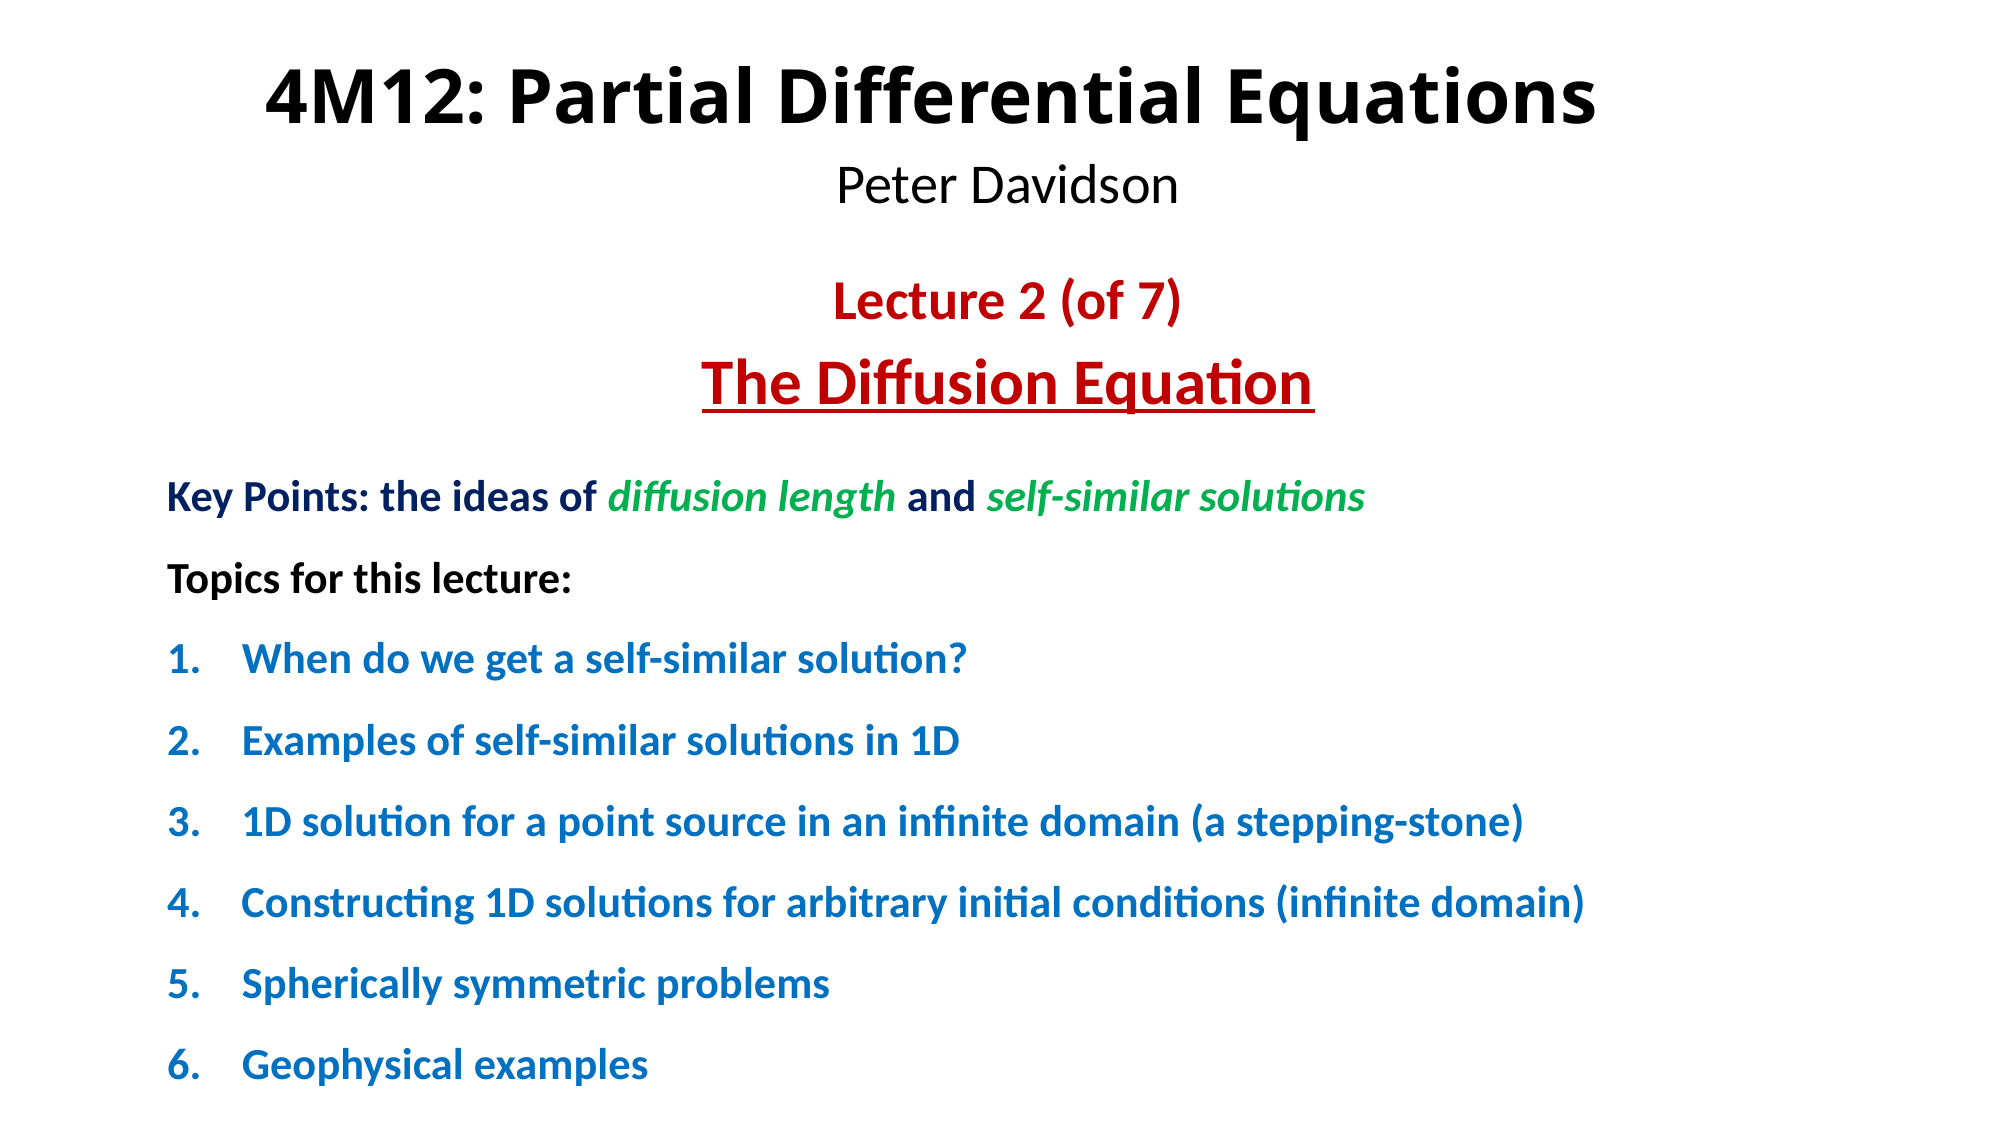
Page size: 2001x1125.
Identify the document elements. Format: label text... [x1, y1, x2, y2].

title 4M12: Partial Differential Equations [188, 107, 1676, 147]
subtitle Peter Davidson Lecture 2 (of 7) The Diffusion Equation Key Points: the ideas of diffusion length and self-similar solutions Topics for this lecture: When do we get a self-similar solution? Examples of self-similar solutions in 1D 3. 1D solution for a point source in an infinite domain (a stepping-stone) 4. Constructing 1D solutions for arbitrary initial conditions (infinite domain) Spherically symmetric problems Geophysical examples [152, 147, 1865, 1104]
